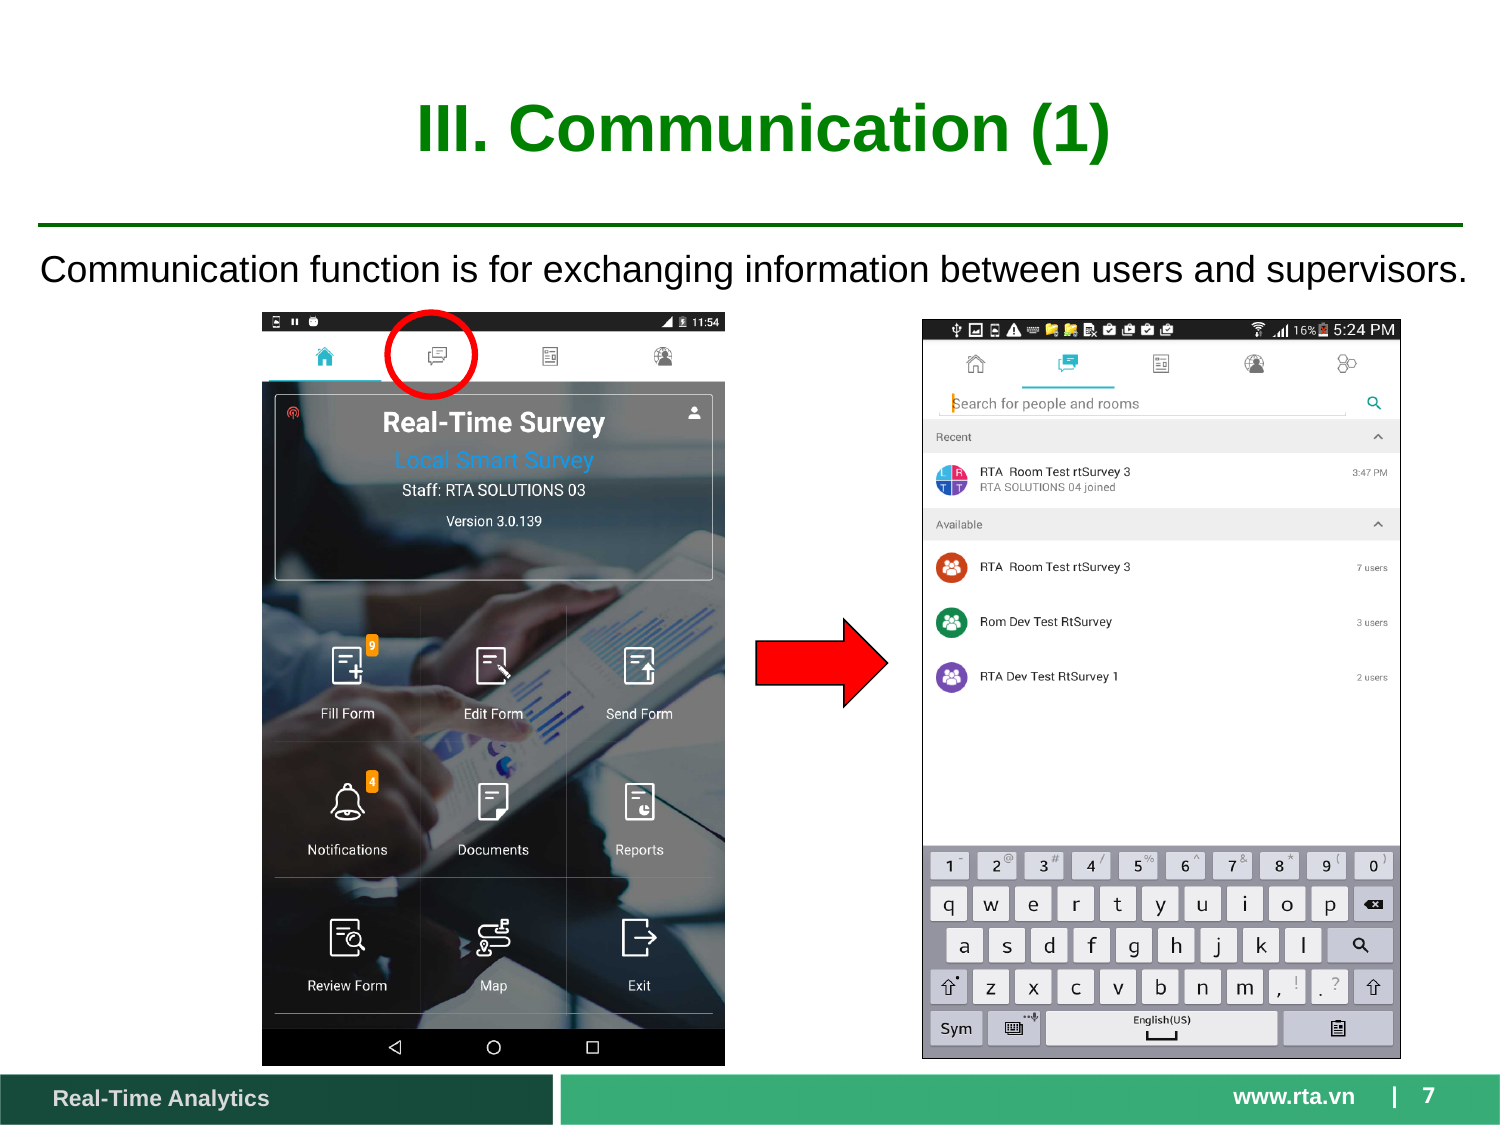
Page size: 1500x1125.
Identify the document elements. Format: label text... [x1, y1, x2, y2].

text_box [756, 619, 888, 707]
picture [262, 312, 726, 1066]
slide_number 7 [1349, 1069, 1451, 1120]
title III. Communication (1) [124, 49, 1404, 201]
picture [923, 320, 1401, 1059]
picture [0, 1074, 1500, 1125]
text_box Communication function is for exchanging information between users and supervisors. [24, 237, 1500, 298]
